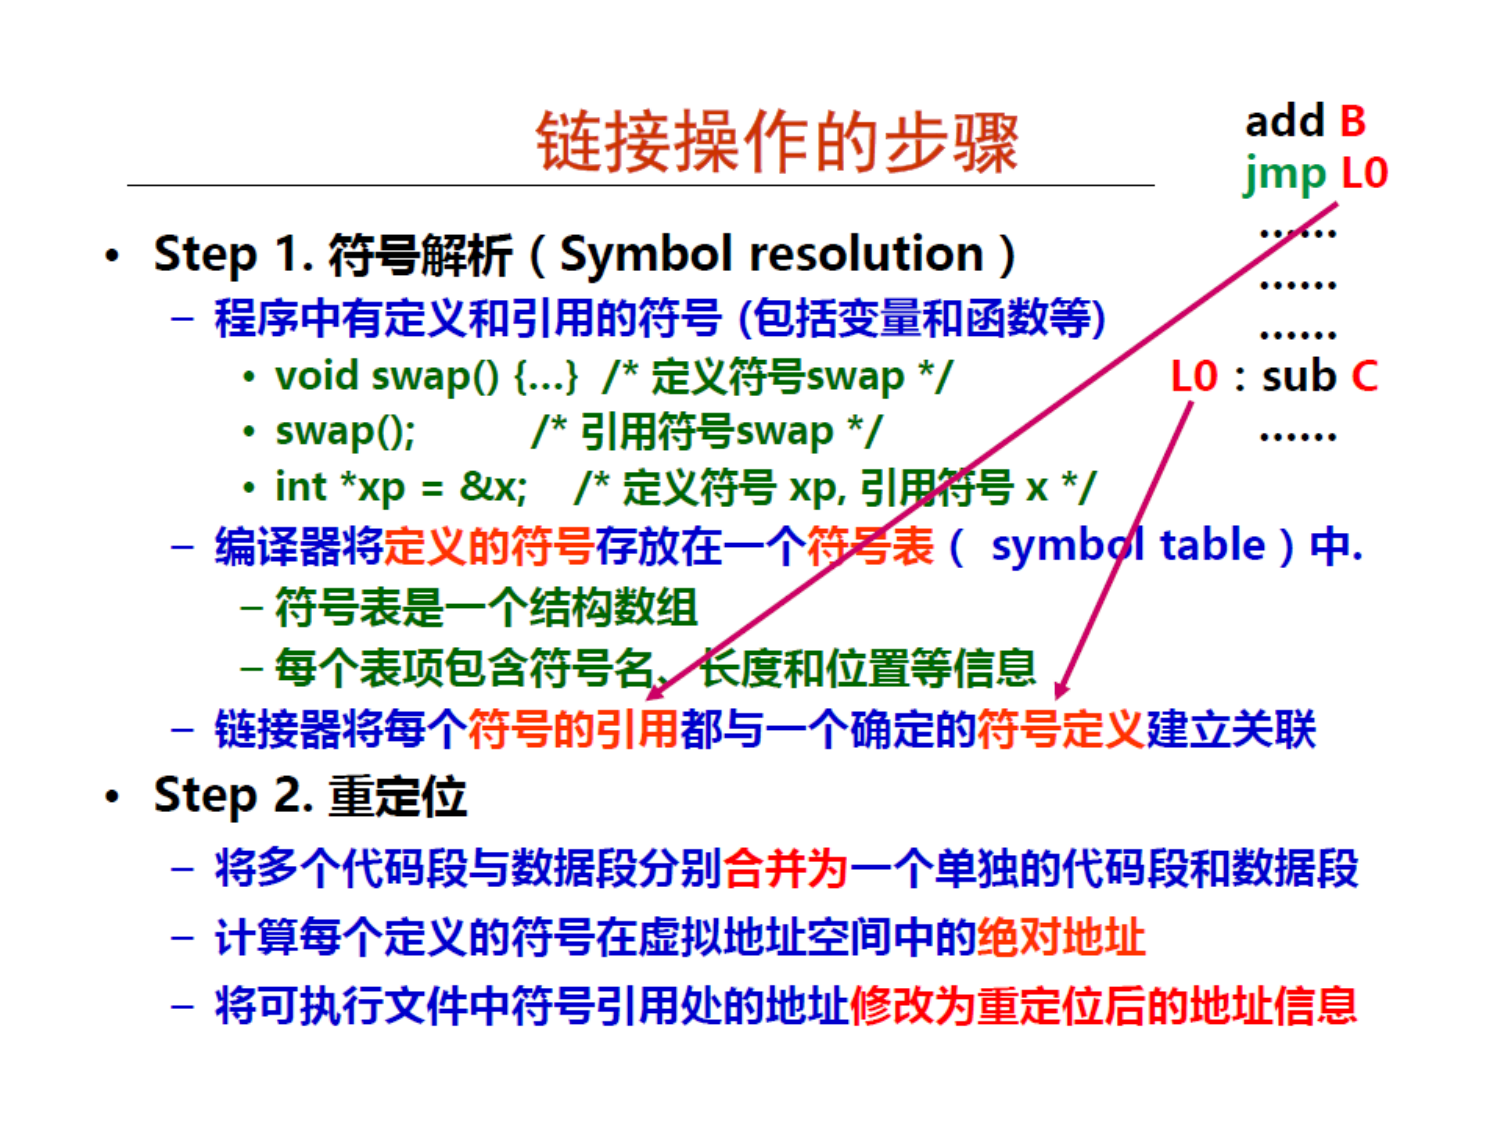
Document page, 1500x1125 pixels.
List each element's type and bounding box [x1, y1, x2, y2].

picture [93, 77, 1407, 1048]
